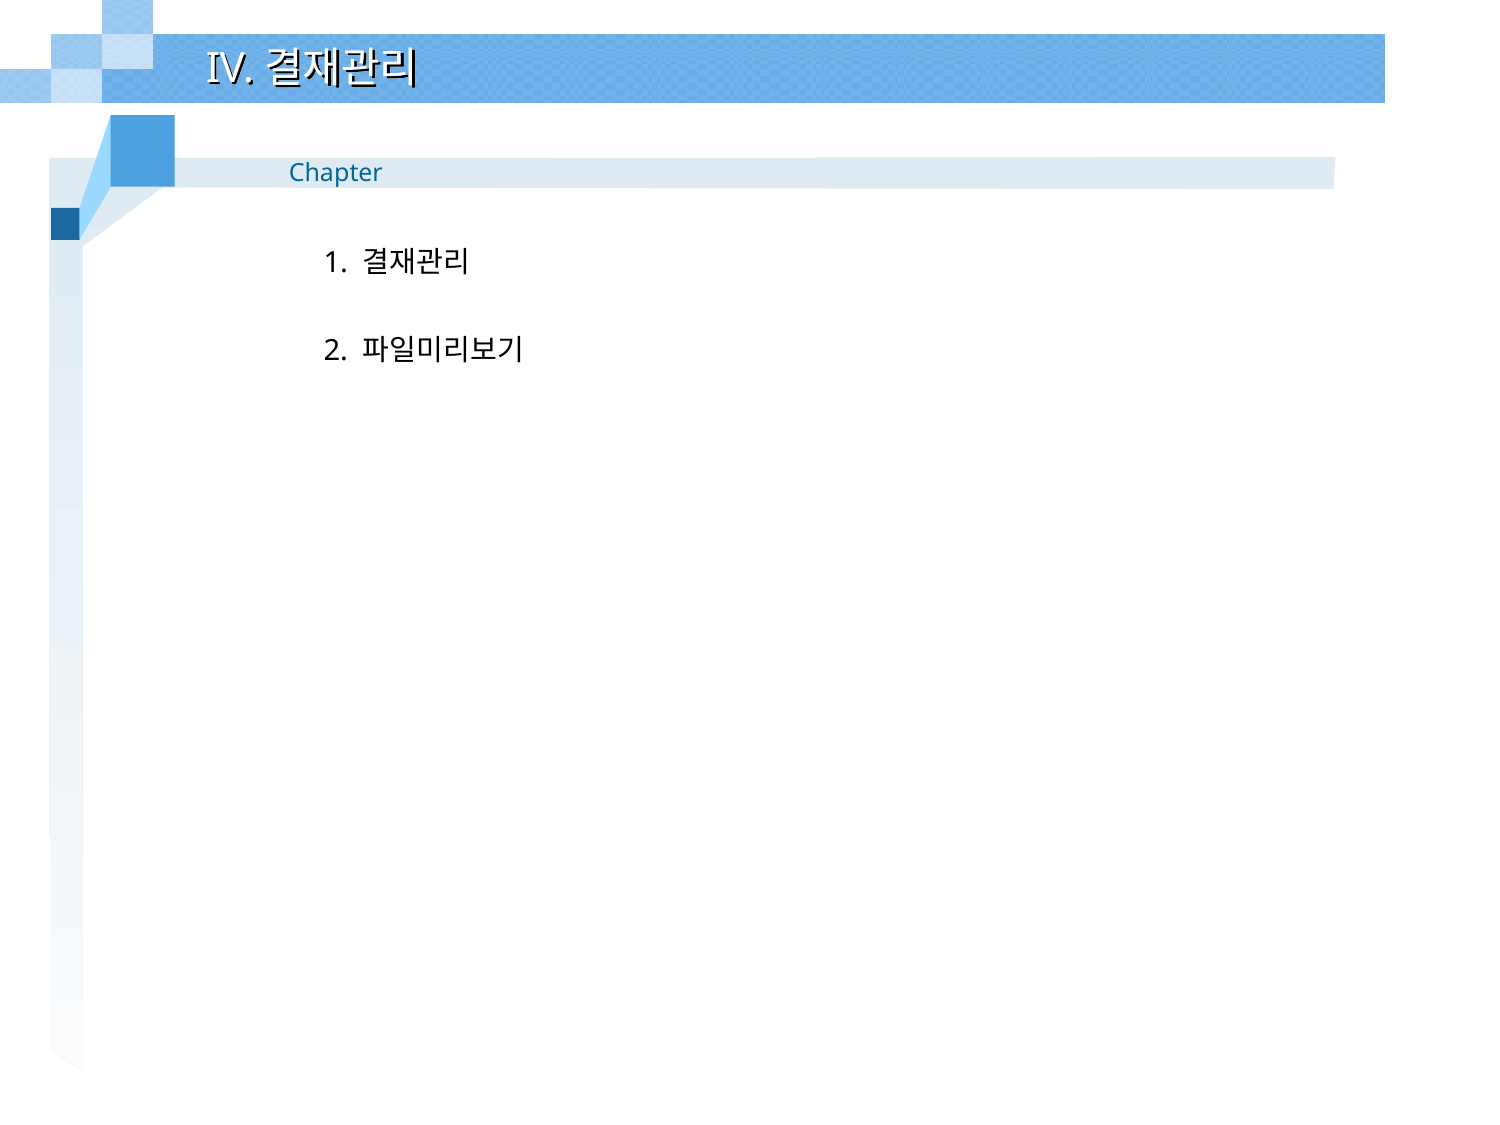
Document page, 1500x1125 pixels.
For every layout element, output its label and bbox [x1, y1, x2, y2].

text_box [48, 114, 1336, 1071]
text_box [0, 0, 1385, 103]
